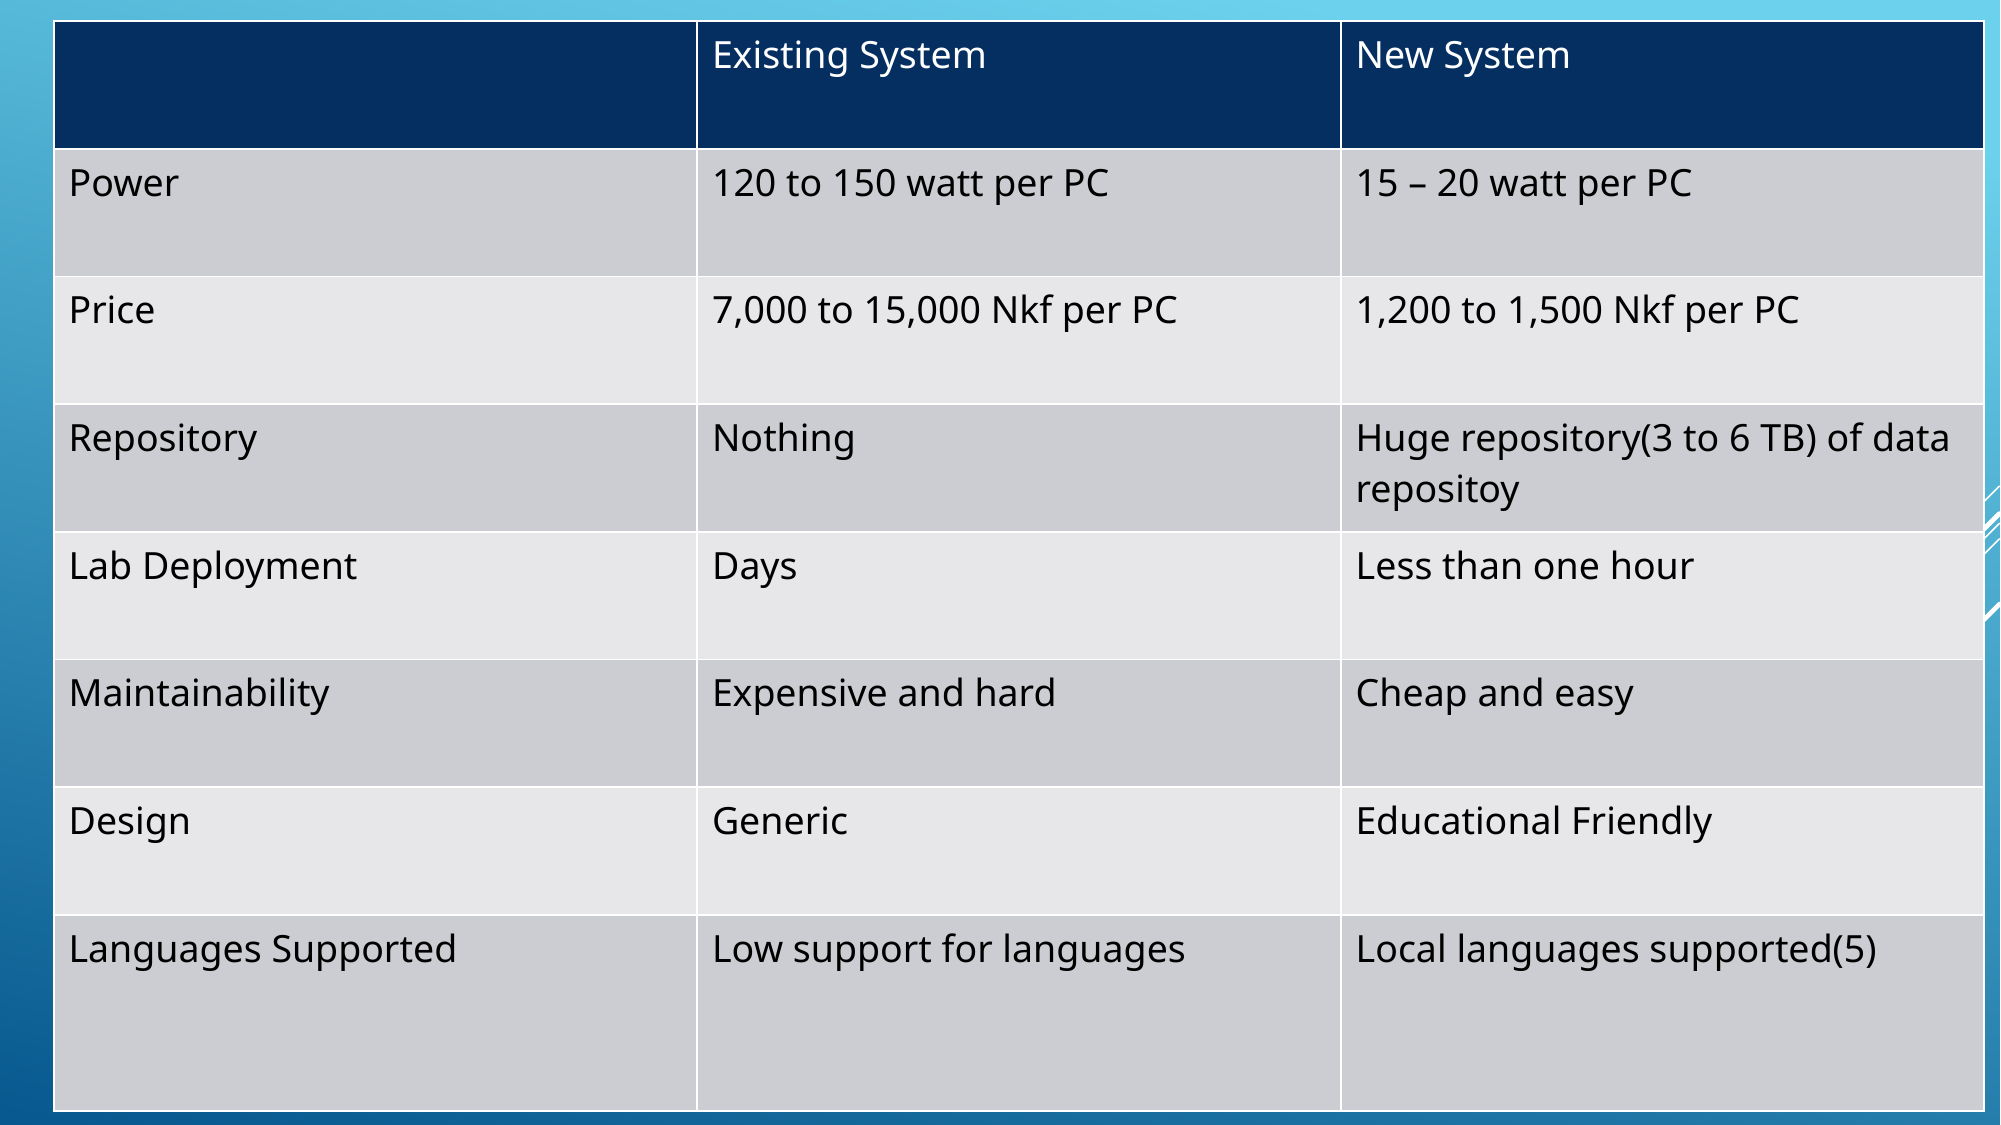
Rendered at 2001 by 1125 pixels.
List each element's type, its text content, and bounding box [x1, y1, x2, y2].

table_cell 7,000 to 15,000 Nkf per PC [698, 277, 1340, 403]
table_cell Power [55, 150, 696, 276]
table_cell Educational Friendly [1342, 788, 1983, 914]
table_cell Generic [698, 788, 1340, 914]
table_cell Huge repository(3 to 6 TB) of data repositoy [1342, 405, 1983, 531]
table_header Existing System [698, 22, 1340, 148]
table_cell Lab Deployment [55, 533, 696, 659]
table_cell 15 – 20 watt per PC [1342, 150, 1983, 276]
table_cell Cheap and easy [1342, 660, 1983, 786]
table_header [55, 22, 696, 148]
table_cell Price [55, 277, 696, 403]
table_cell Expensive and hard [698, 660, 1340, 786]
table_cell Days [698, 533, 1340, 659]
table_cell Repository [55, 405, 696, 531]
table_header New System [1342, 22, 1983, 148]
table_cell Maintainability [55, 660, 696, 786]
table_cell 120 to 150 watt per PC [698, 150, 1340, 276]
table_cell Design [55, 788, 696, 914]
table_cell Nothing [698, 405, 1340, 531]
table_cell Local languages supported(5) [1342, 916, 1983, 1110]
table_cell Languages Supported [55, 916, 696, 1110]
table_cell Less than one hour [1342, 533, 1983, 659]
table_cell Low support for languages [698, 916, 1340, 1110]
table_cell 1,200 to 1,500 Nkf per PC [1342, 277, 1983, 403]
